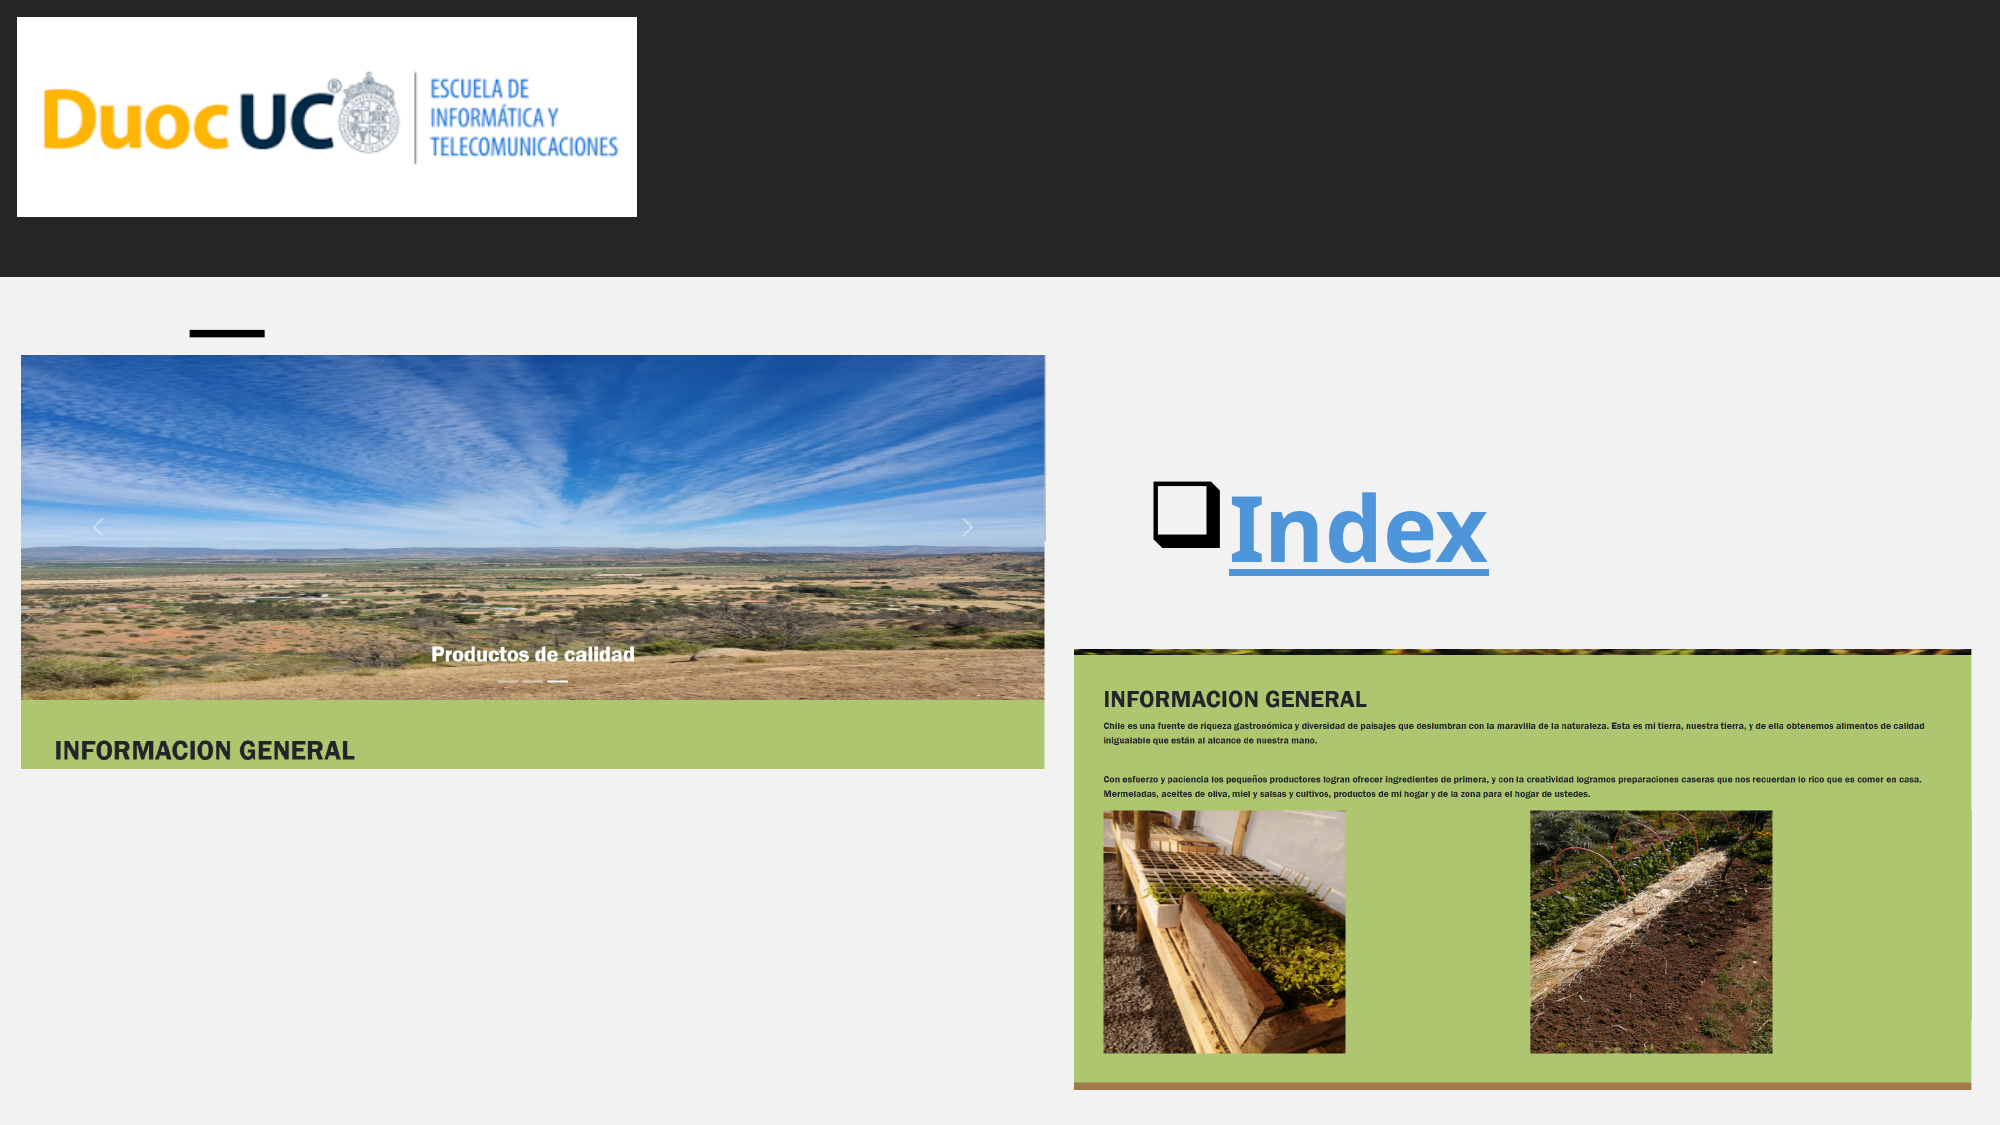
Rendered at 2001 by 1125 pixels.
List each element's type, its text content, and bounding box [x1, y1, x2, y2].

text_box [0, 0, 2000, 275]
text_box [0, 275, 2000, 1125]
text_box Index [1090, 475, 1546, 602]
picture [1073, 648, 1972, 1090]
picture [21, 354, 1047, 770]
text_box [188, 328, 266, 339]
picture [17, 17, 637, 217]
